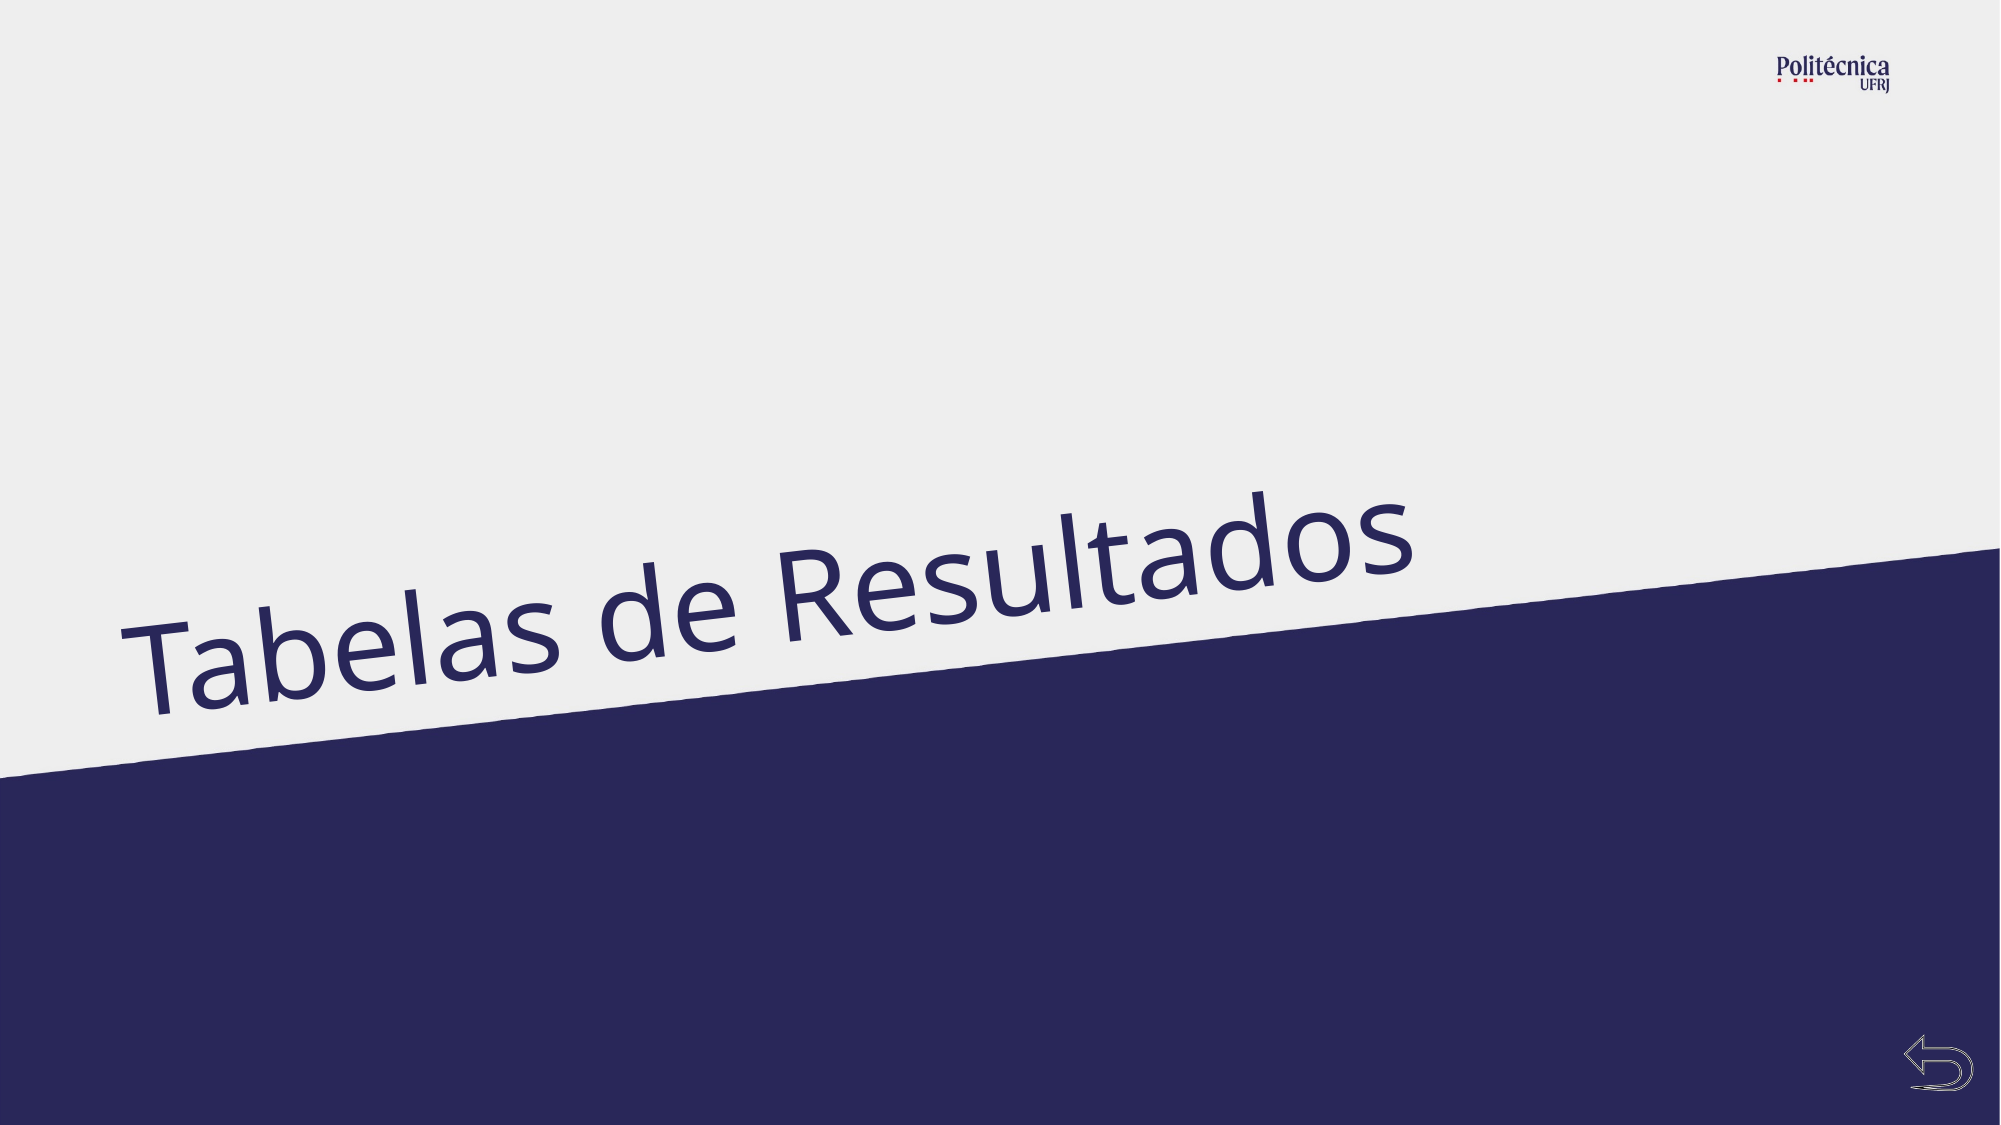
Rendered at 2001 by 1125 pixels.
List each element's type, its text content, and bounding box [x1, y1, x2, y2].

picture [0, 0, 2000, 1125]
title Tabelas de Resultados [65, 91, 1812, 755]
